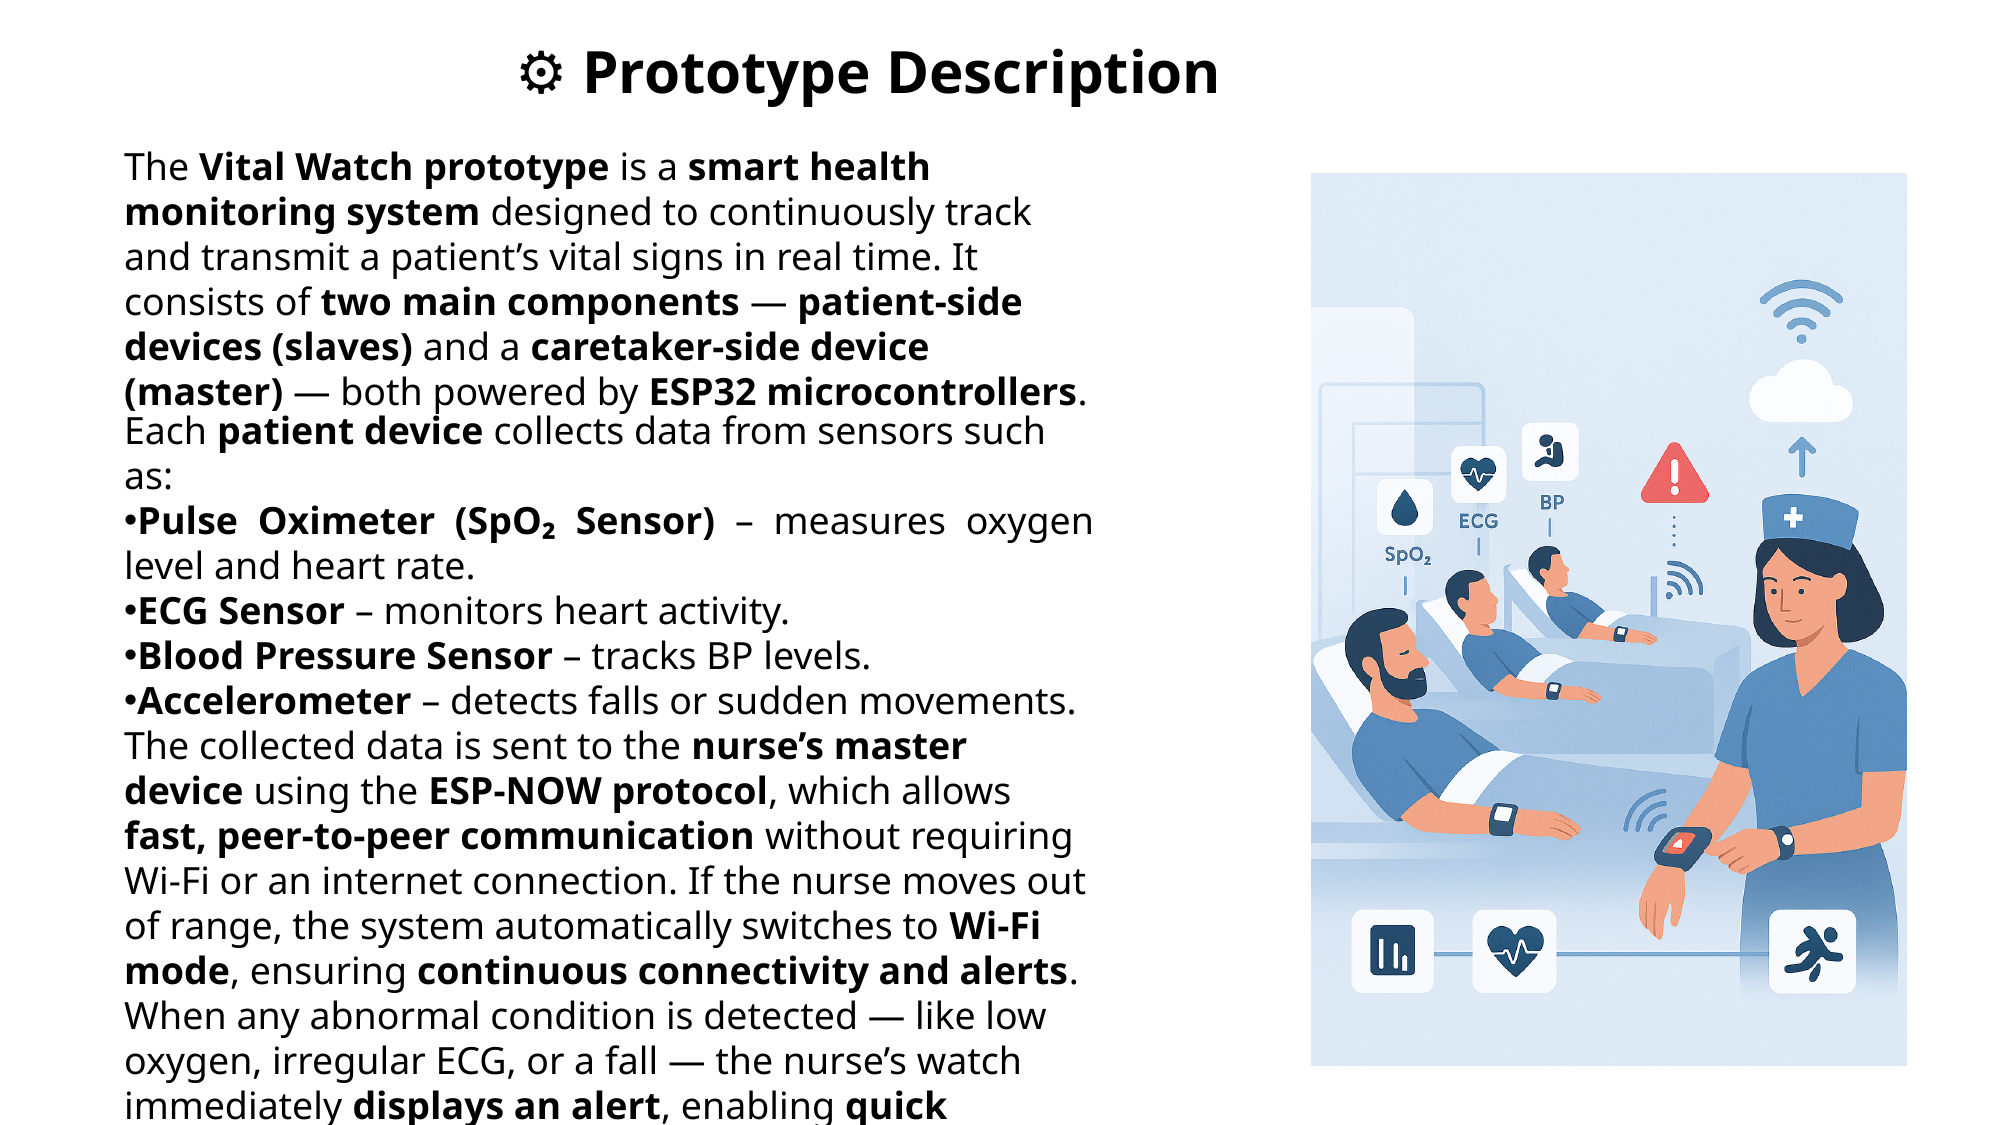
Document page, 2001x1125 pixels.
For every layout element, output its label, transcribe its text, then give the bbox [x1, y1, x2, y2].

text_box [1311, 173, 1907, 1066]
text_box Each patient device collects data from sensors such as: Pulse Oximeter (SpO₂ Sensor) – measures oxygen level and heart rate. ECG Sensor – monitors heart activity. Blood Pressure Sensor – tracks BP levels. Accelerometer – detects falls or sudden movements. The collected data is sent to the nurse’s master device using the ESP-NOW protocol, which allows fast, peer-to-peer communication without requiring Wi-Fi or an internet connection. If the nurse moves out of range, the system automatically switches to Wi-Fi mode, ensuring continuous connectivity and alerts. When any abnormal condition is detected — like low oxygen, irregular ECG, or a fall — the nurse’s watch immediately displays an alert, enabling quick medical response. [109, 421, 1110, 1125]
text_box The Vital Watch prototype is a smart health monitoring system designed to continuously track and transmit a patient’s vital signs in real time. It consists of two main components — patient-side devices (slaves) and a caretaker-side device (master) — both powered by ESP32 microcontrollers. [109, 135, 1110, 421]
text_box ⚙️ Prototype Description [500, 28, 1500, 113]
